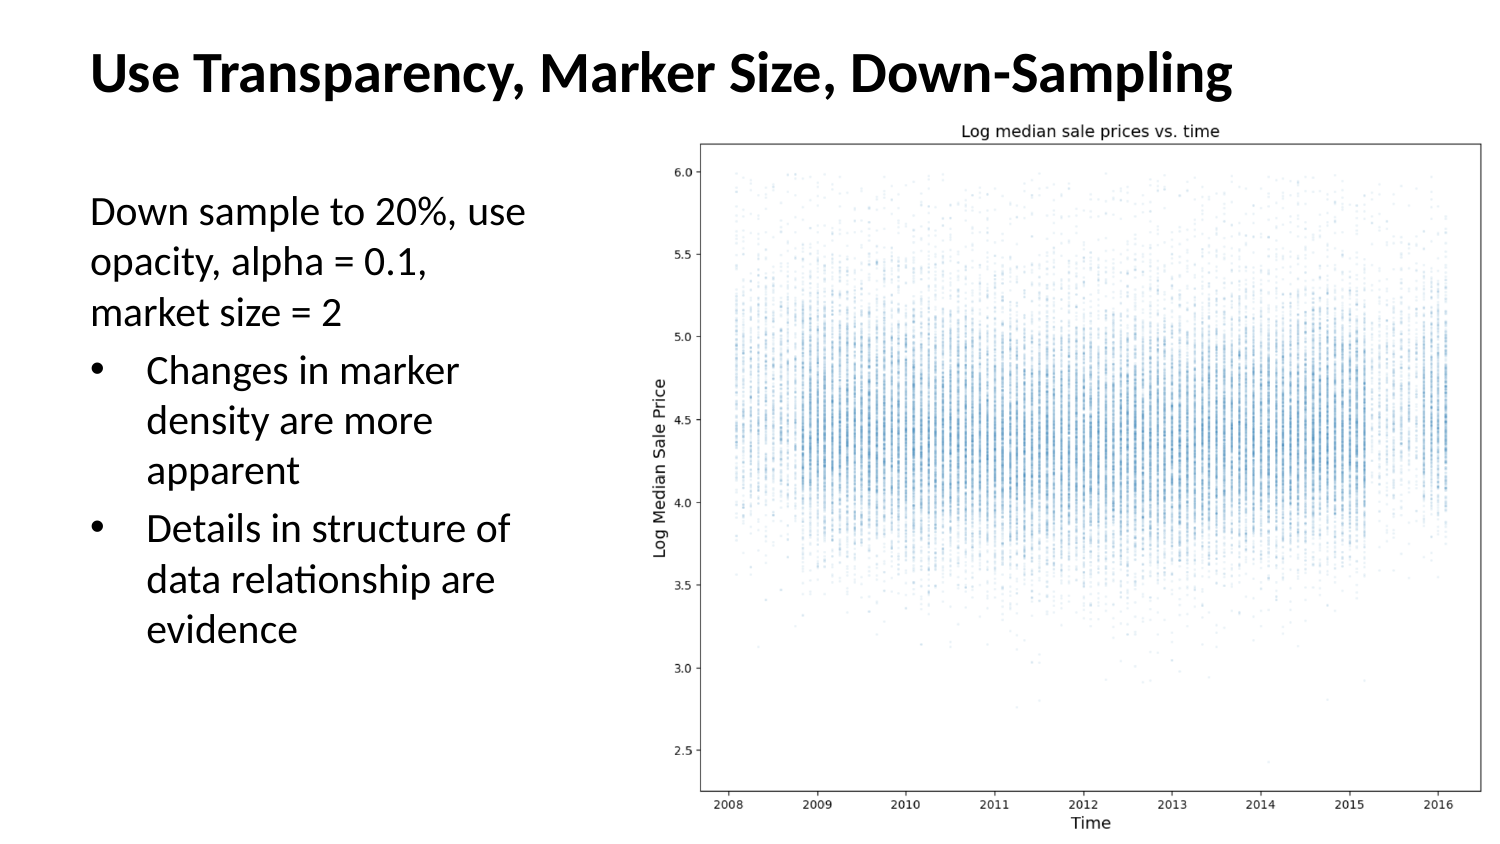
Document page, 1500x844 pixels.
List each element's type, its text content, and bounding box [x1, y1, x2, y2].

list Down sample to 20%, use opacity, alpha = 0.1, market size = 2 Changes in marker density are more apparent Details in structure of data relationship are evidence [75, 176, 569, 754]
title Use Transparency, Marker Size, Down-Sampling [75, 8, 1472, 112]
picture [646, 116, 1490, 836]
